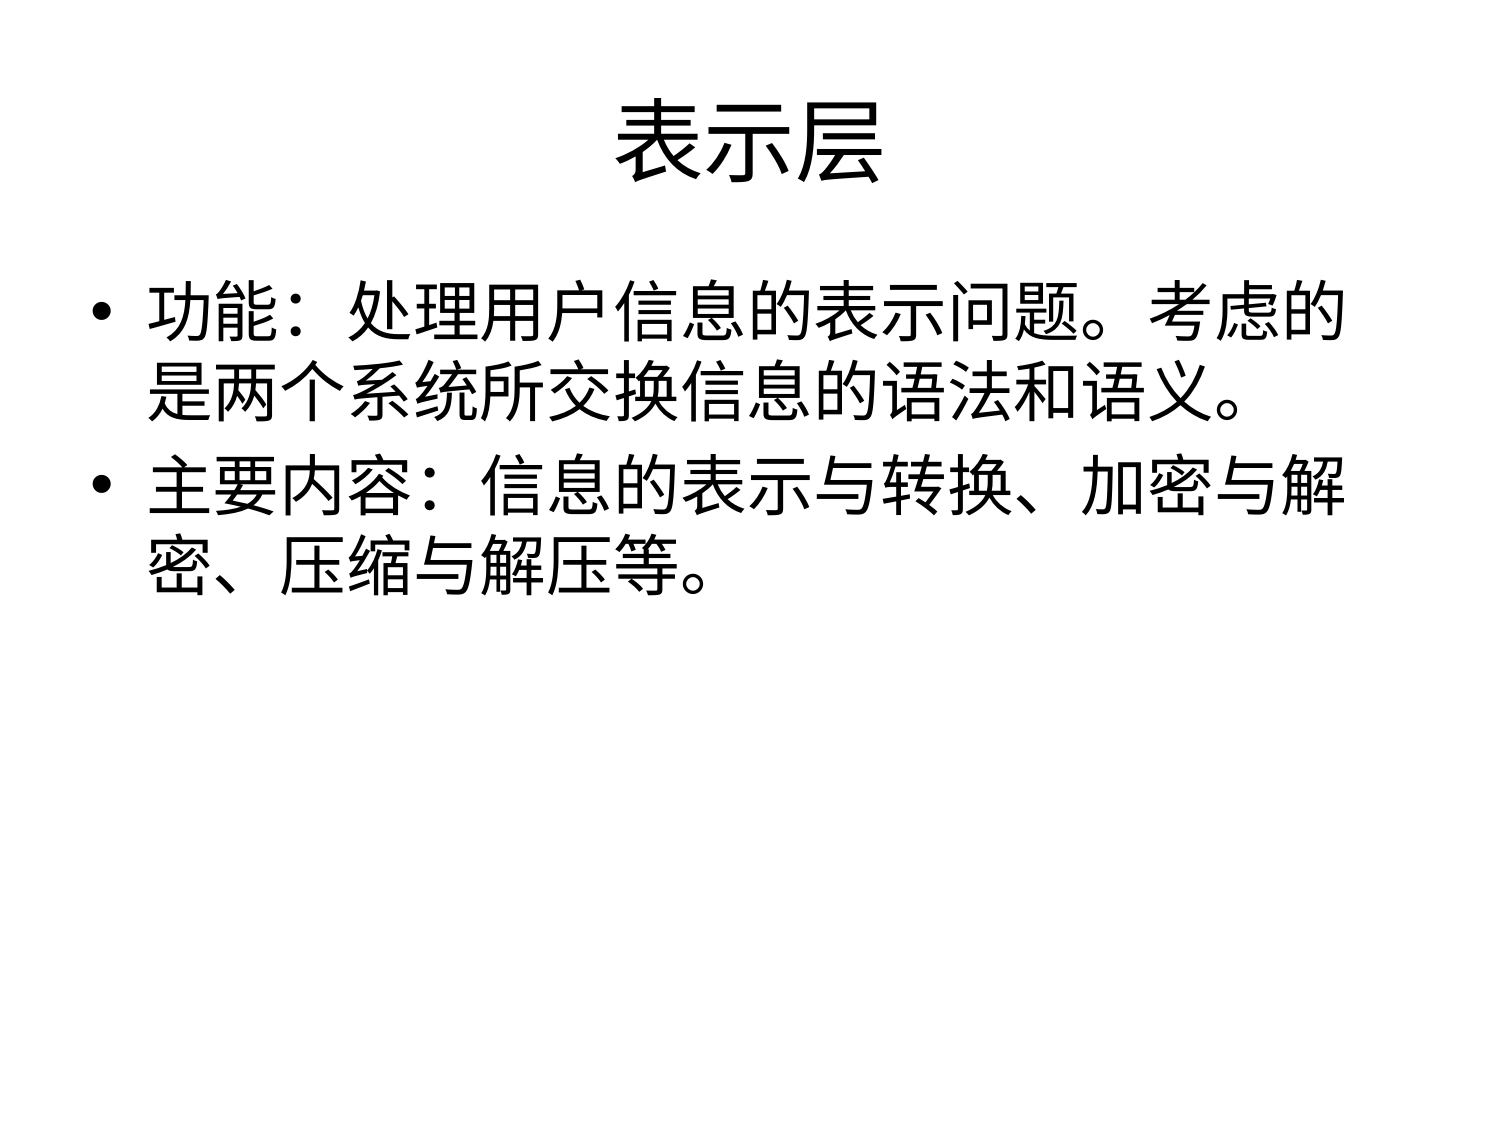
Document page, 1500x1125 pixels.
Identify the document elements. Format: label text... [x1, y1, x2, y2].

list 功能：处理用户信息的表示问题。考虑的是两个系统所交换信息的语法和语义。 主要内容：信息的表示与转换、加密与解密、压缩与解压等。 [75, 262, 1425, 657]
title 表示层 [75, 45, 1425, 233]
